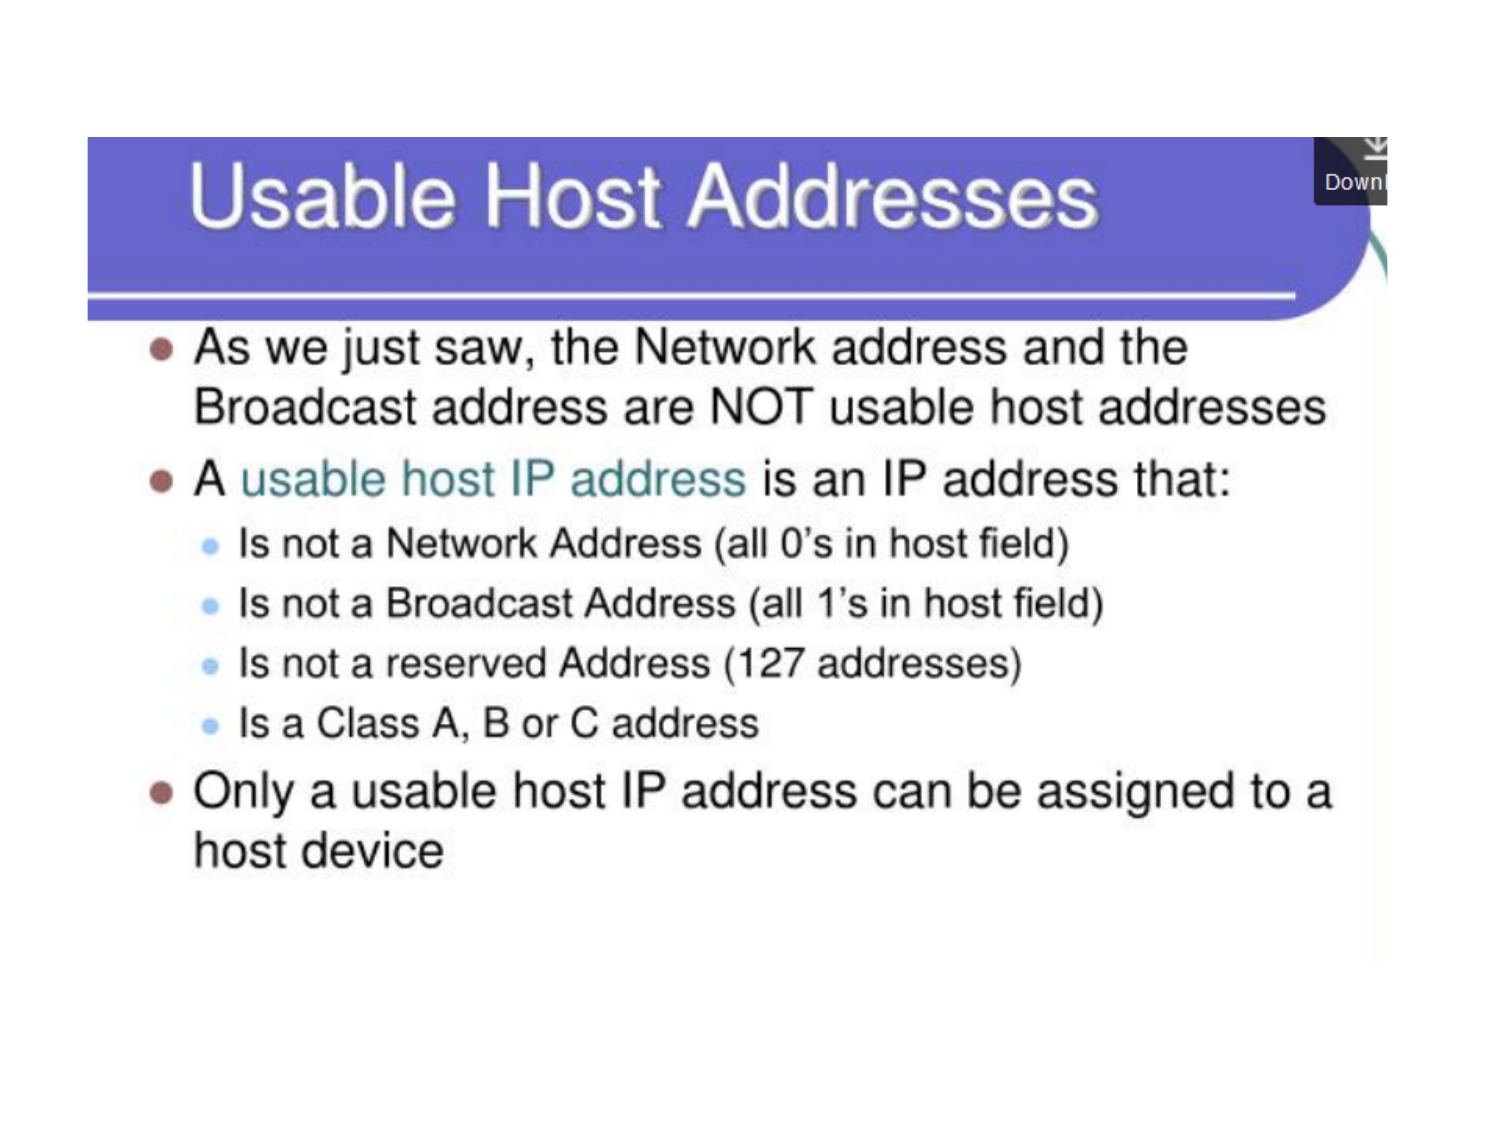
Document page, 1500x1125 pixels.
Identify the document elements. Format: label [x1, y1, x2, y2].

picture [87, 137, 1388, 963]
